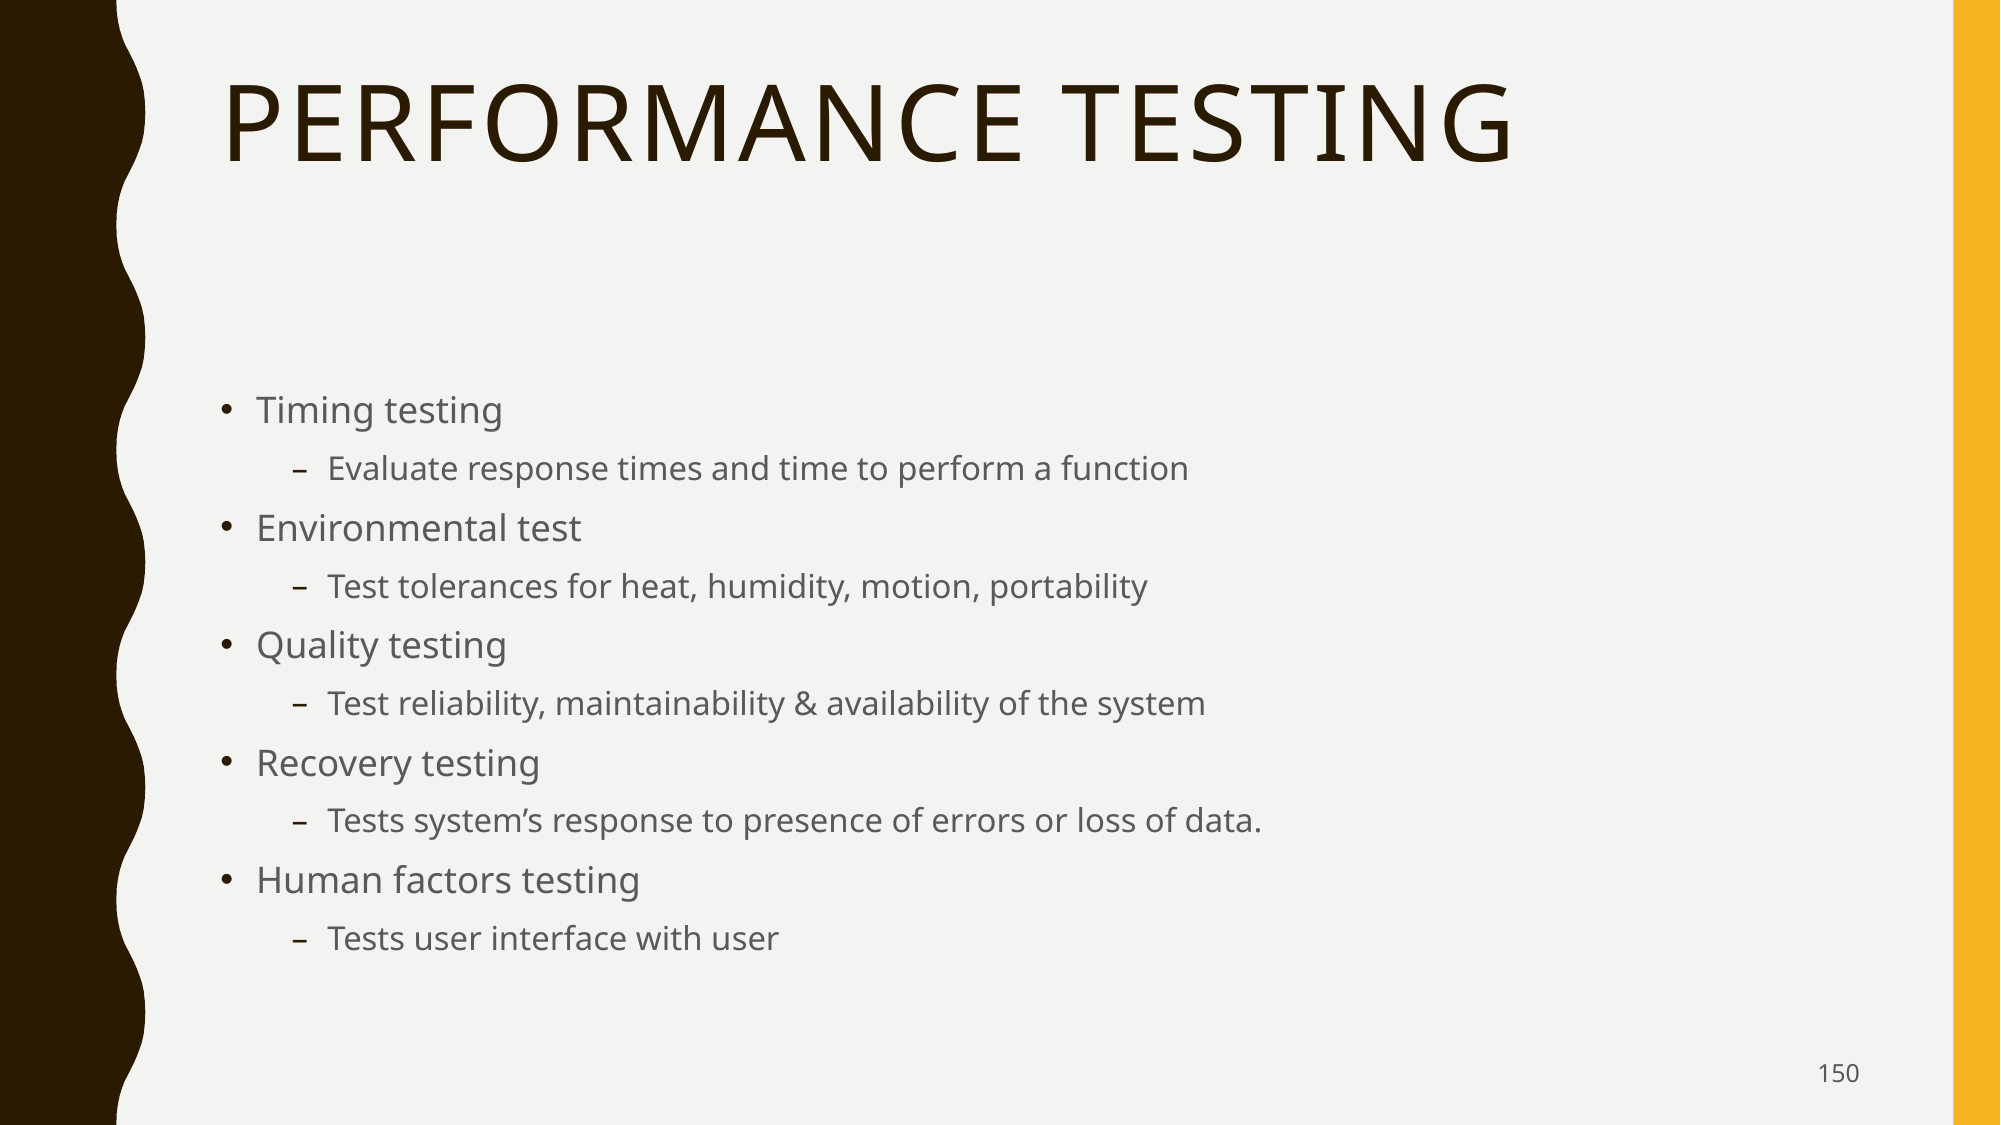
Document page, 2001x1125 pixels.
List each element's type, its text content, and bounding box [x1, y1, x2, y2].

list Timing testing Evaluate response times and time to perform a function Environmental test Test tolerances for heat, humidity, motion, portability Quality testing Test reliability, maintainability & availability of the system Recovery testing Tests system’s response to presence of errors or loss of data. Human factors testing Tests user interface with user [205, 375, 1875, 965]
title Performance Testing [205, 62, 1875, 308]
slide_number 150 [1412, 1045, 1875, 1103]
